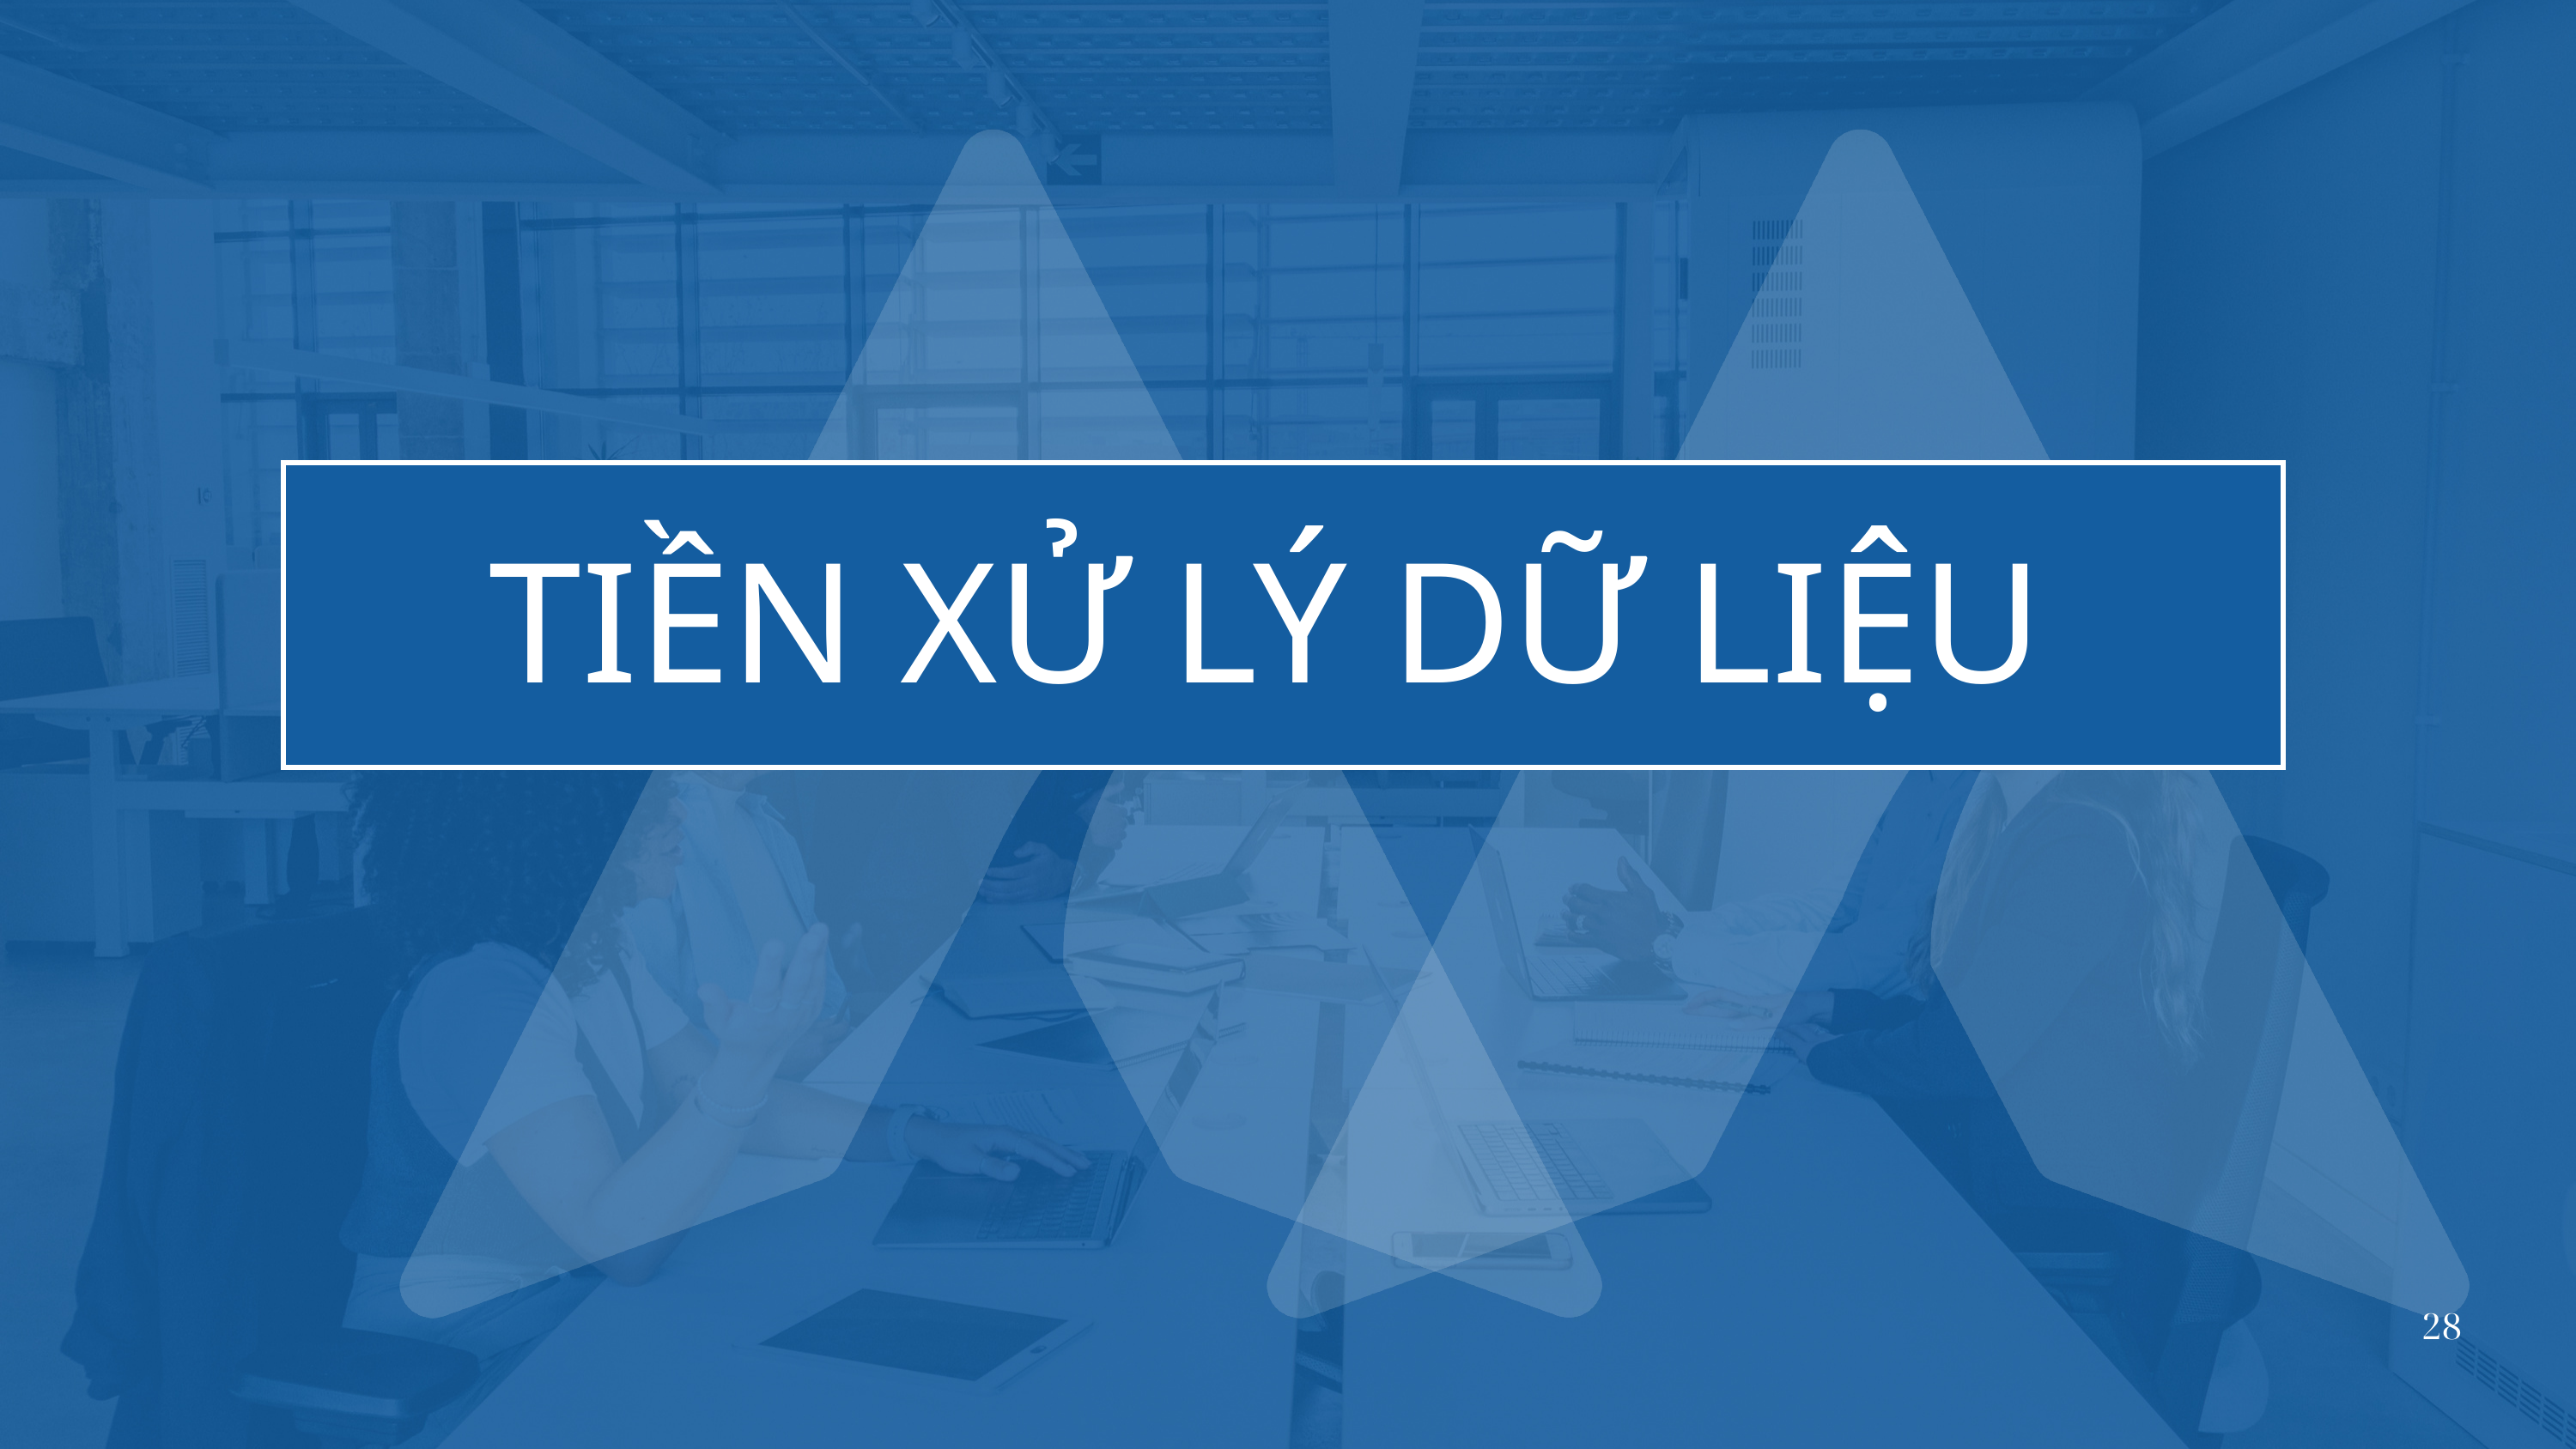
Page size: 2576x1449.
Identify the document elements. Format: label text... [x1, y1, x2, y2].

text_box [390, 123, 1612, 460]
text_box [390, 949, 1612, 1326]
text_box 28 [2421, 1296, 2462, 1348]
text_box TIỀN XỬ LÝ DỮ LIỆU [283, 483, 2293, 949]
text_box [0, 0, 2576, 1449]
text_box [1612, 123, 2479, 1326]
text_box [283, 463, 2284, 768]
